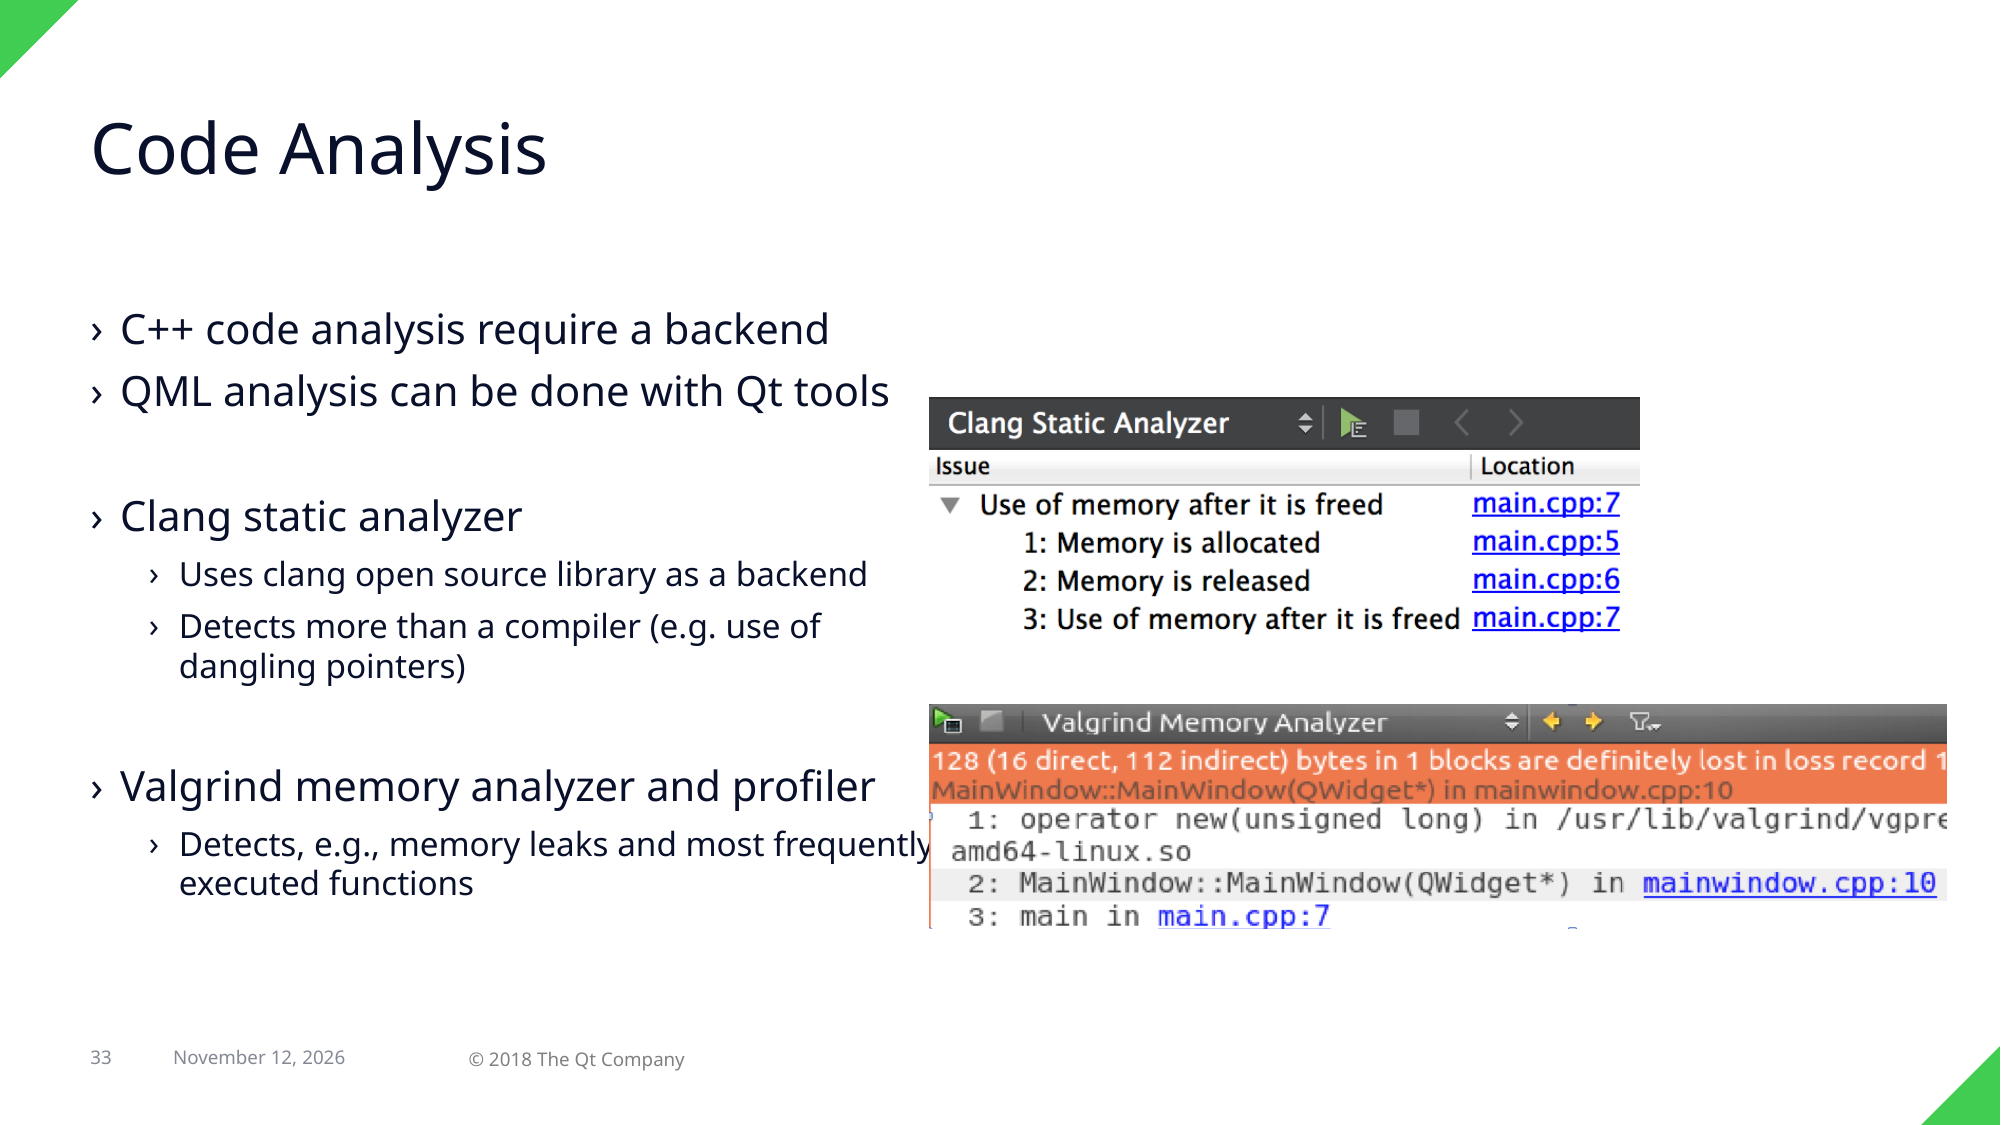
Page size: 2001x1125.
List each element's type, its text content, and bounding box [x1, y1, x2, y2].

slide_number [174, 1046, 468, 1071]
picture [929, 704, 1947, 929]
title Code Analysis [90, 113, 1910, 268]
picture [929, 397, 1640, 646]
list C++ code analysis require a backend QML analysis can be done with Qt tools Clang static analyzer Uses clang open source library as a backend Detects more than a compiler (e.g. use of dangling pointers) Valgrind memory analyzer and profiler Detects, e.g., memory leaks and most frequently executed functions [90, 302, 953, 1012]
slide_number 33 [90, 1046, 174, 1071]
footer © 2018 The Qt Company [468, 1046, 1910, 1071]
